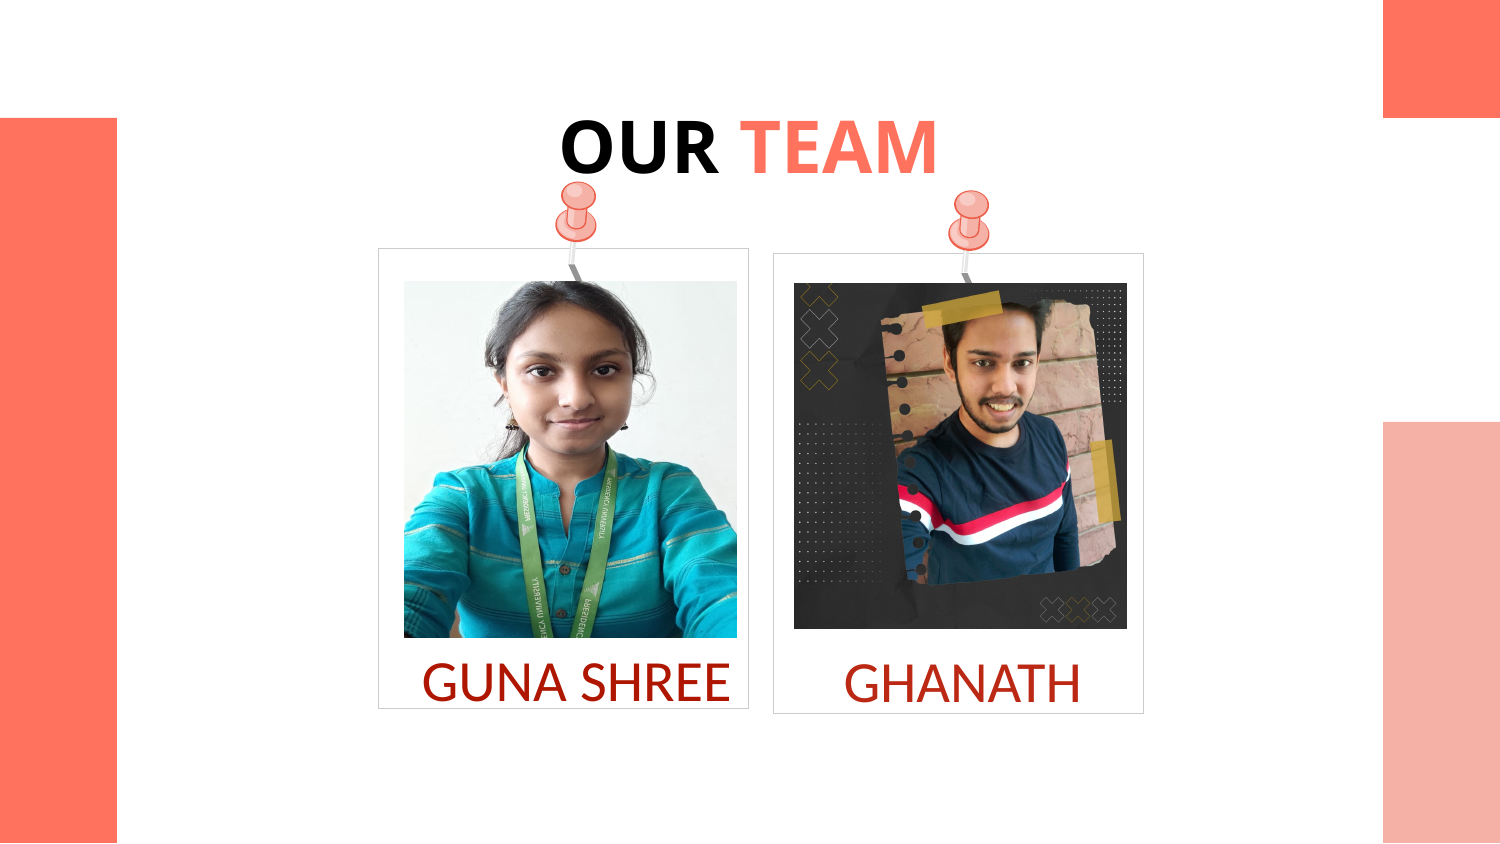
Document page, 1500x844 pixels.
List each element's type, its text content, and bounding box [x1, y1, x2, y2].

title OUR TEAM [97, 107, 1402, 181]
text_box GUNA SHREE [330, 633, 797, 723]
text_box [1016, 253, 1144, 714]
text_box [622, 248, 749, 633]
text_box [773, 253, 942, 633]
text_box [947, 189, 1011, 281]
text_box GHANATH [797, 635, 1128, 724]
text_box [378, 248, 549, 633]
picture [794, 282, 1127, 630]
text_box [554, 180, 618, 280]
picture [404, 281, 737, 638]
